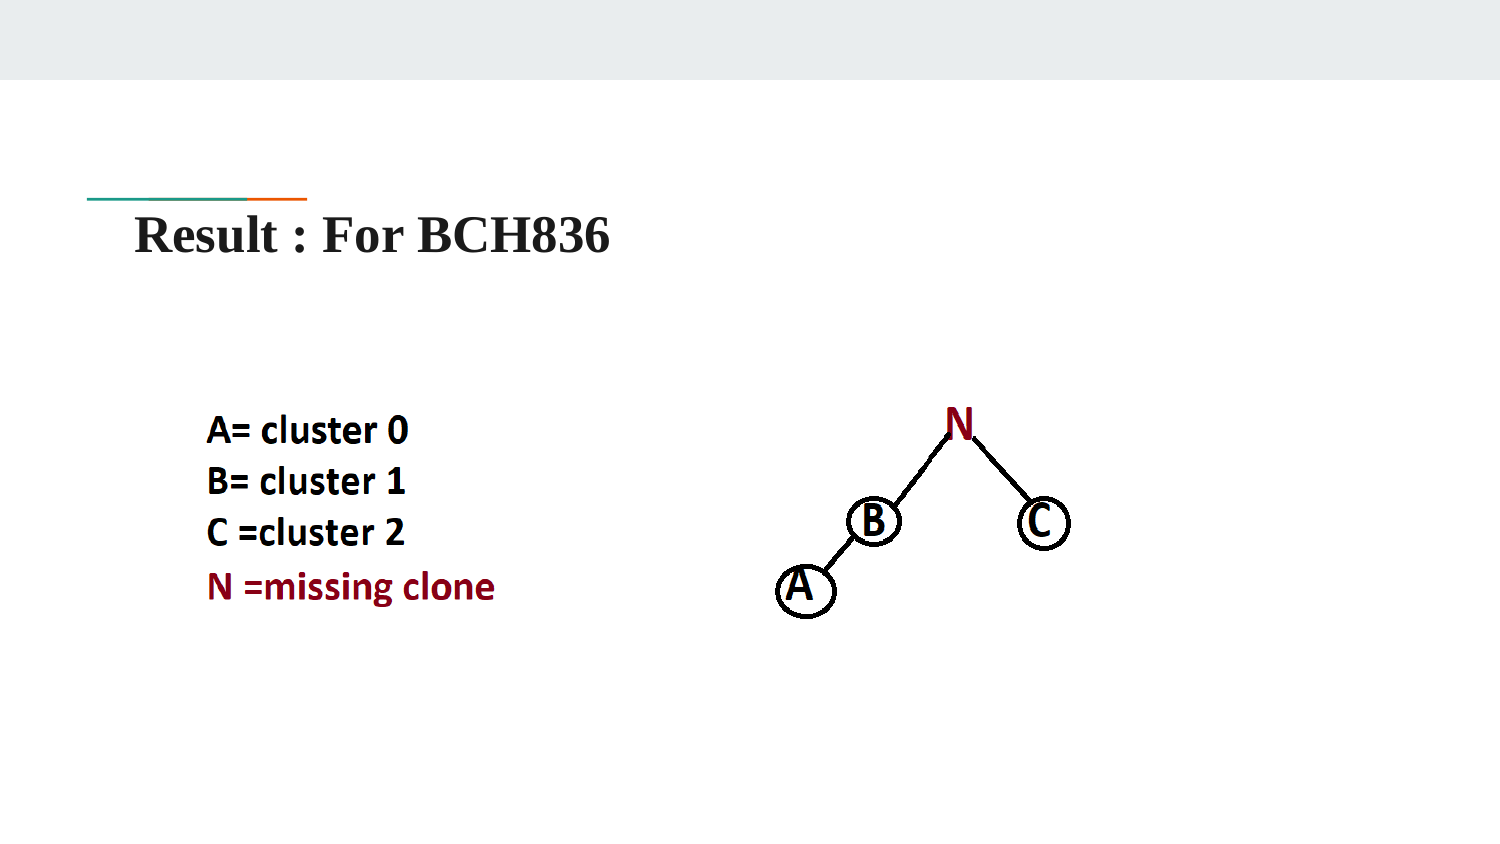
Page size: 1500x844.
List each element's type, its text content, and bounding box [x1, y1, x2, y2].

title Result : For BCH836 [119, 184, 1381, 272]
picture [17, 363, 1221, 739]
